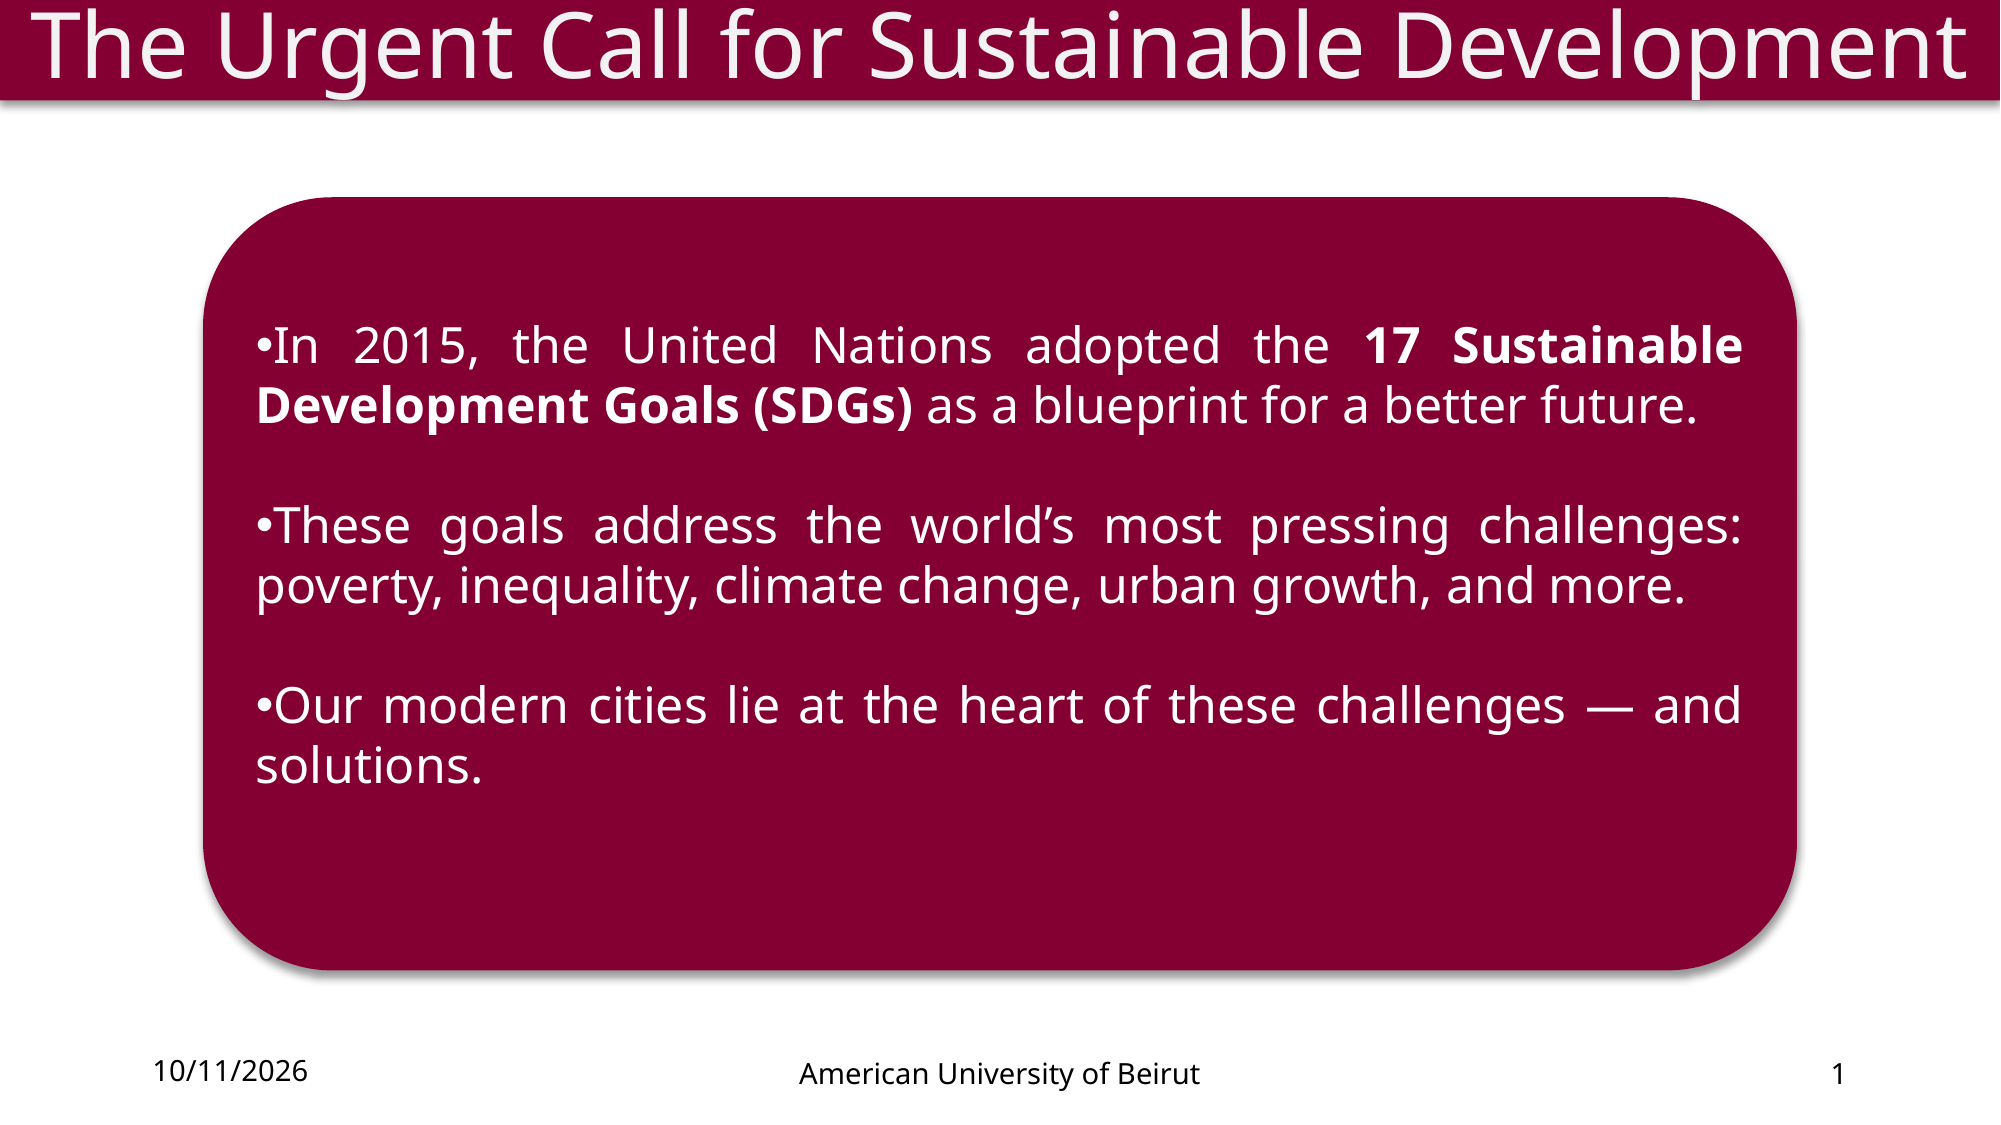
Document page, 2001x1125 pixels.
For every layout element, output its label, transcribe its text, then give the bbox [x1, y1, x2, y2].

text_box The Urgent Call for Sustainable Development [0, 0, 2000, 101]
text_box In 2015, the United Nations adopted the 17 Sustainable Development Goals (SDGs) as a blueprint for a better future. These goals address the world’s most pressing challenges: poverty, inequality, climate change, urban growth, and more. Our modern cities lie at the heart of these challenges — and solutions. [201, 195, 1799, 972]
slide_number 1 [1412, 1042, 1863, 1103]
footer American University of Beirut [662, 1042, 1338, 1103]
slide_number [137, 1042, 588, 1103]
